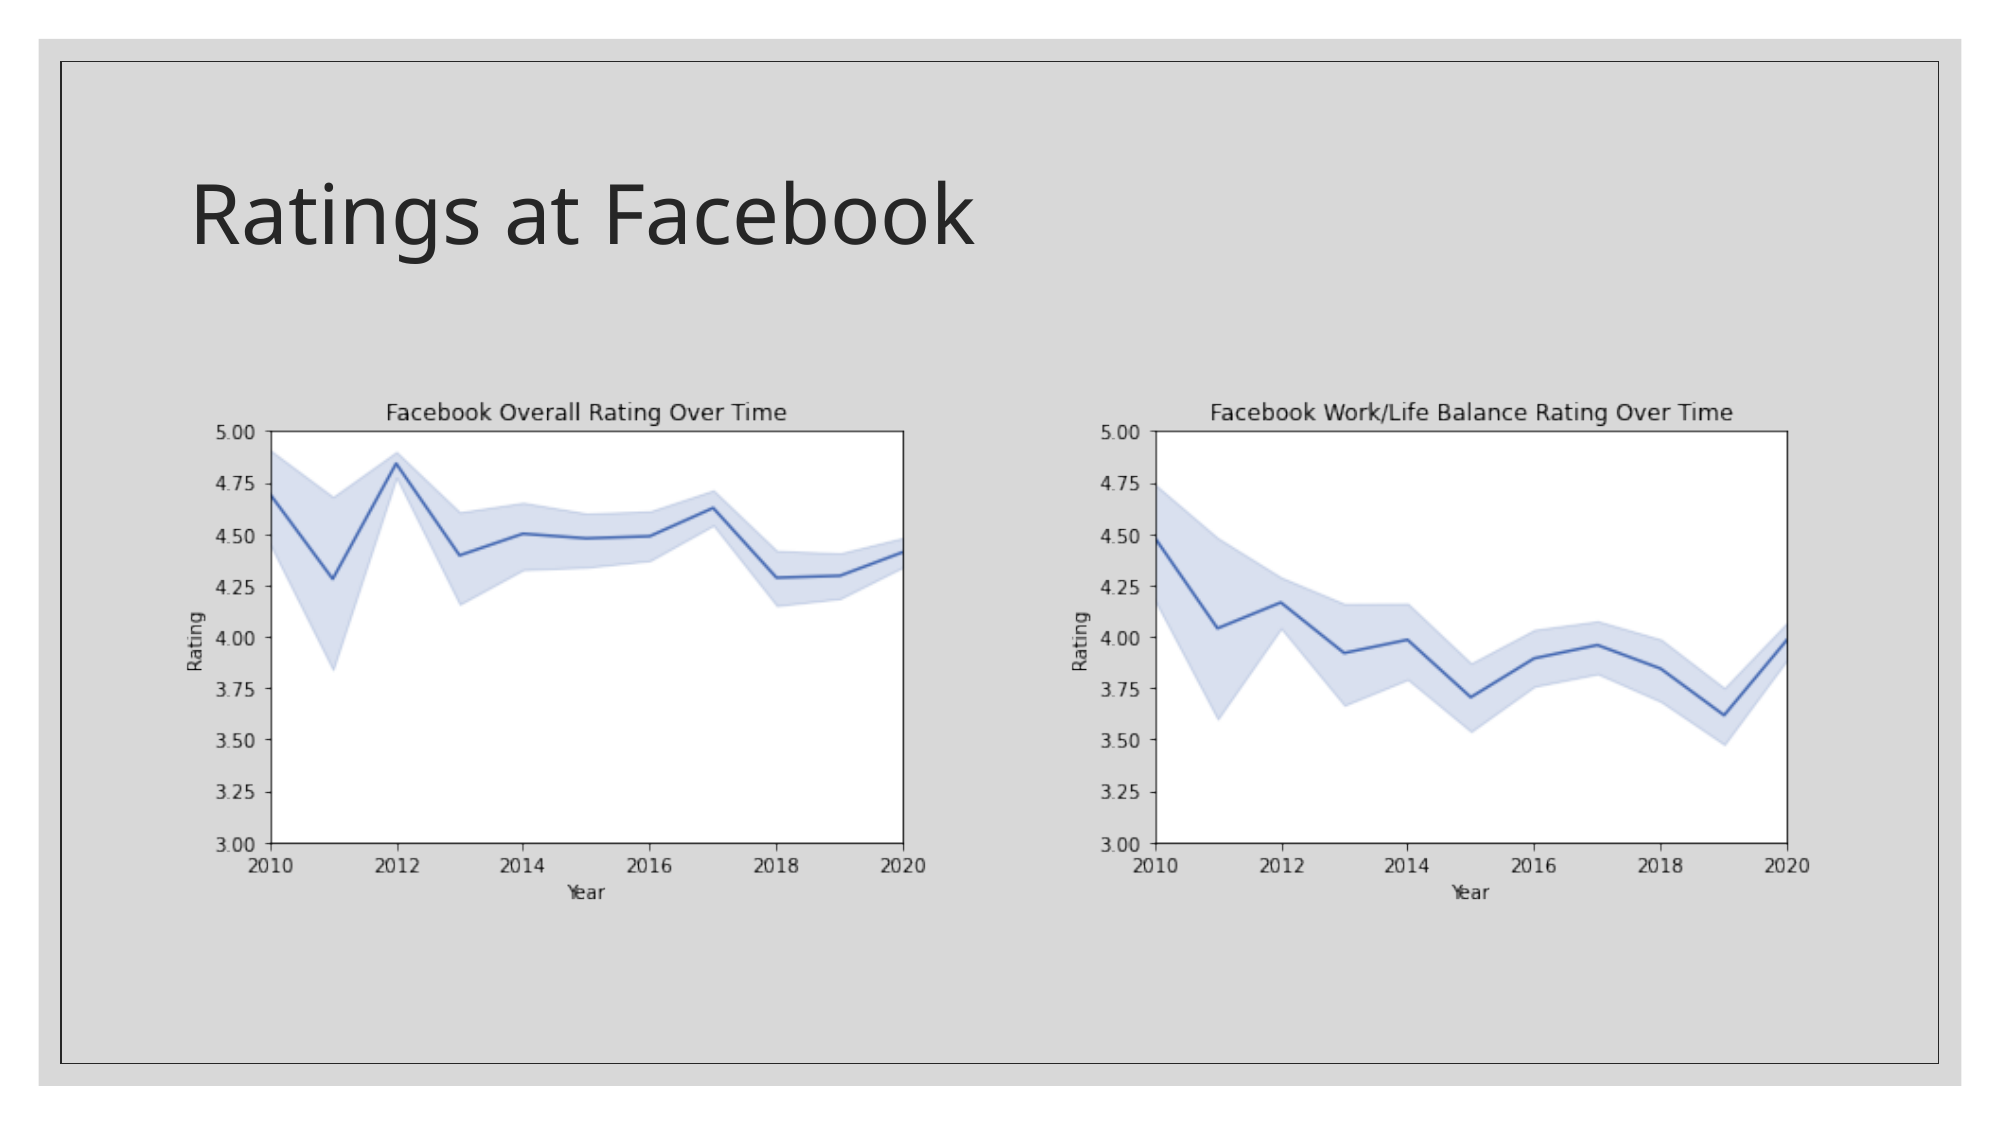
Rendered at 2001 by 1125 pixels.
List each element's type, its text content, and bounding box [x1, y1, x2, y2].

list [174, 389, 941, 916]
title Ratings at Facebook [174, 105, 1825, 331]
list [1059, 389, 1825, 916]
